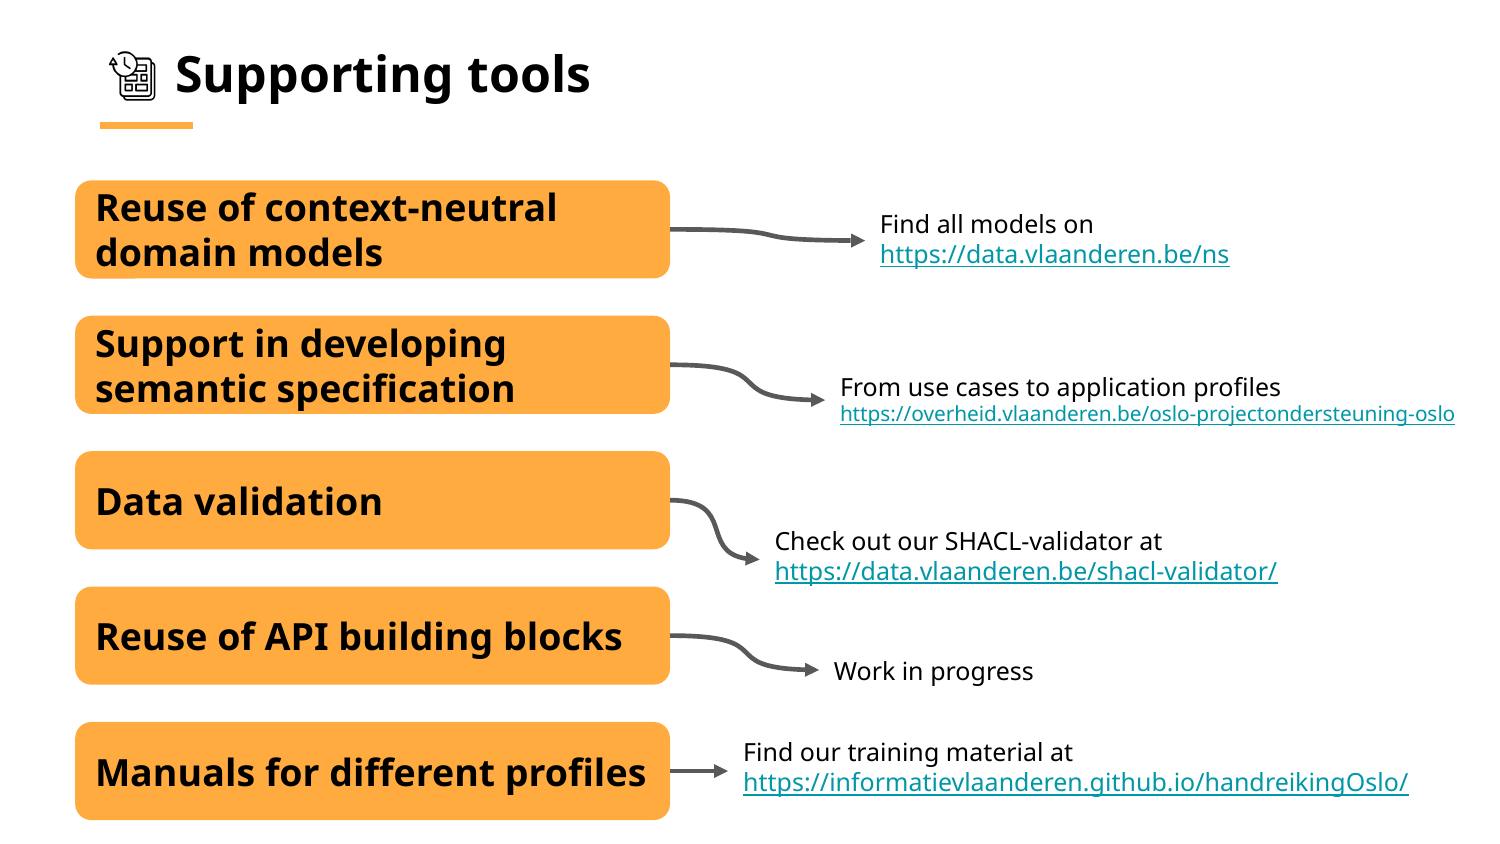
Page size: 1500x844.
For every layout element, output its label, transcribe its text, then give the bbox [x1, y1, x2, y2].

text_box Data validation [75, 451, 671, 550]
text_box Work in progress [819, 620, 1500, 720]
text_box Find our training material at https://informatievlaanderen.github.io/handreikingOslo/ [728, 721, 1500, 821]
text_box Check out our SHACL-validator at https://data.vlaanderen.be/shacl-validator/ [759, 510, 1487, 609]
text_box Support in developing semantic specification [75, 315, 671, 414]
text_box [669, 499, 760, 560]
text_box Reuse of context-neutral domain models [75, 180, 671, 279]
text_box Supporting tools [82, 27, 1451, 101]
text_box Reuse of API building blocks [75, 586, 671, 685]
text_box Manuals for different profiles [75, 721, 671, 821]
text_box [669, 229, 866, 241]
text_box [669, 635, 820, 671]
text_box Find all models on https://data.vlaanderen.be/ns [865, 191, 1381, 290]
picture [99, 42, 170, 113]
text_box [669, 364, 826, 401]
text_box From use cases to application profiles https://overheid.vlaanderen.be/oslo-projectondersteuning-oslo [825, 301, 1500, 499]
